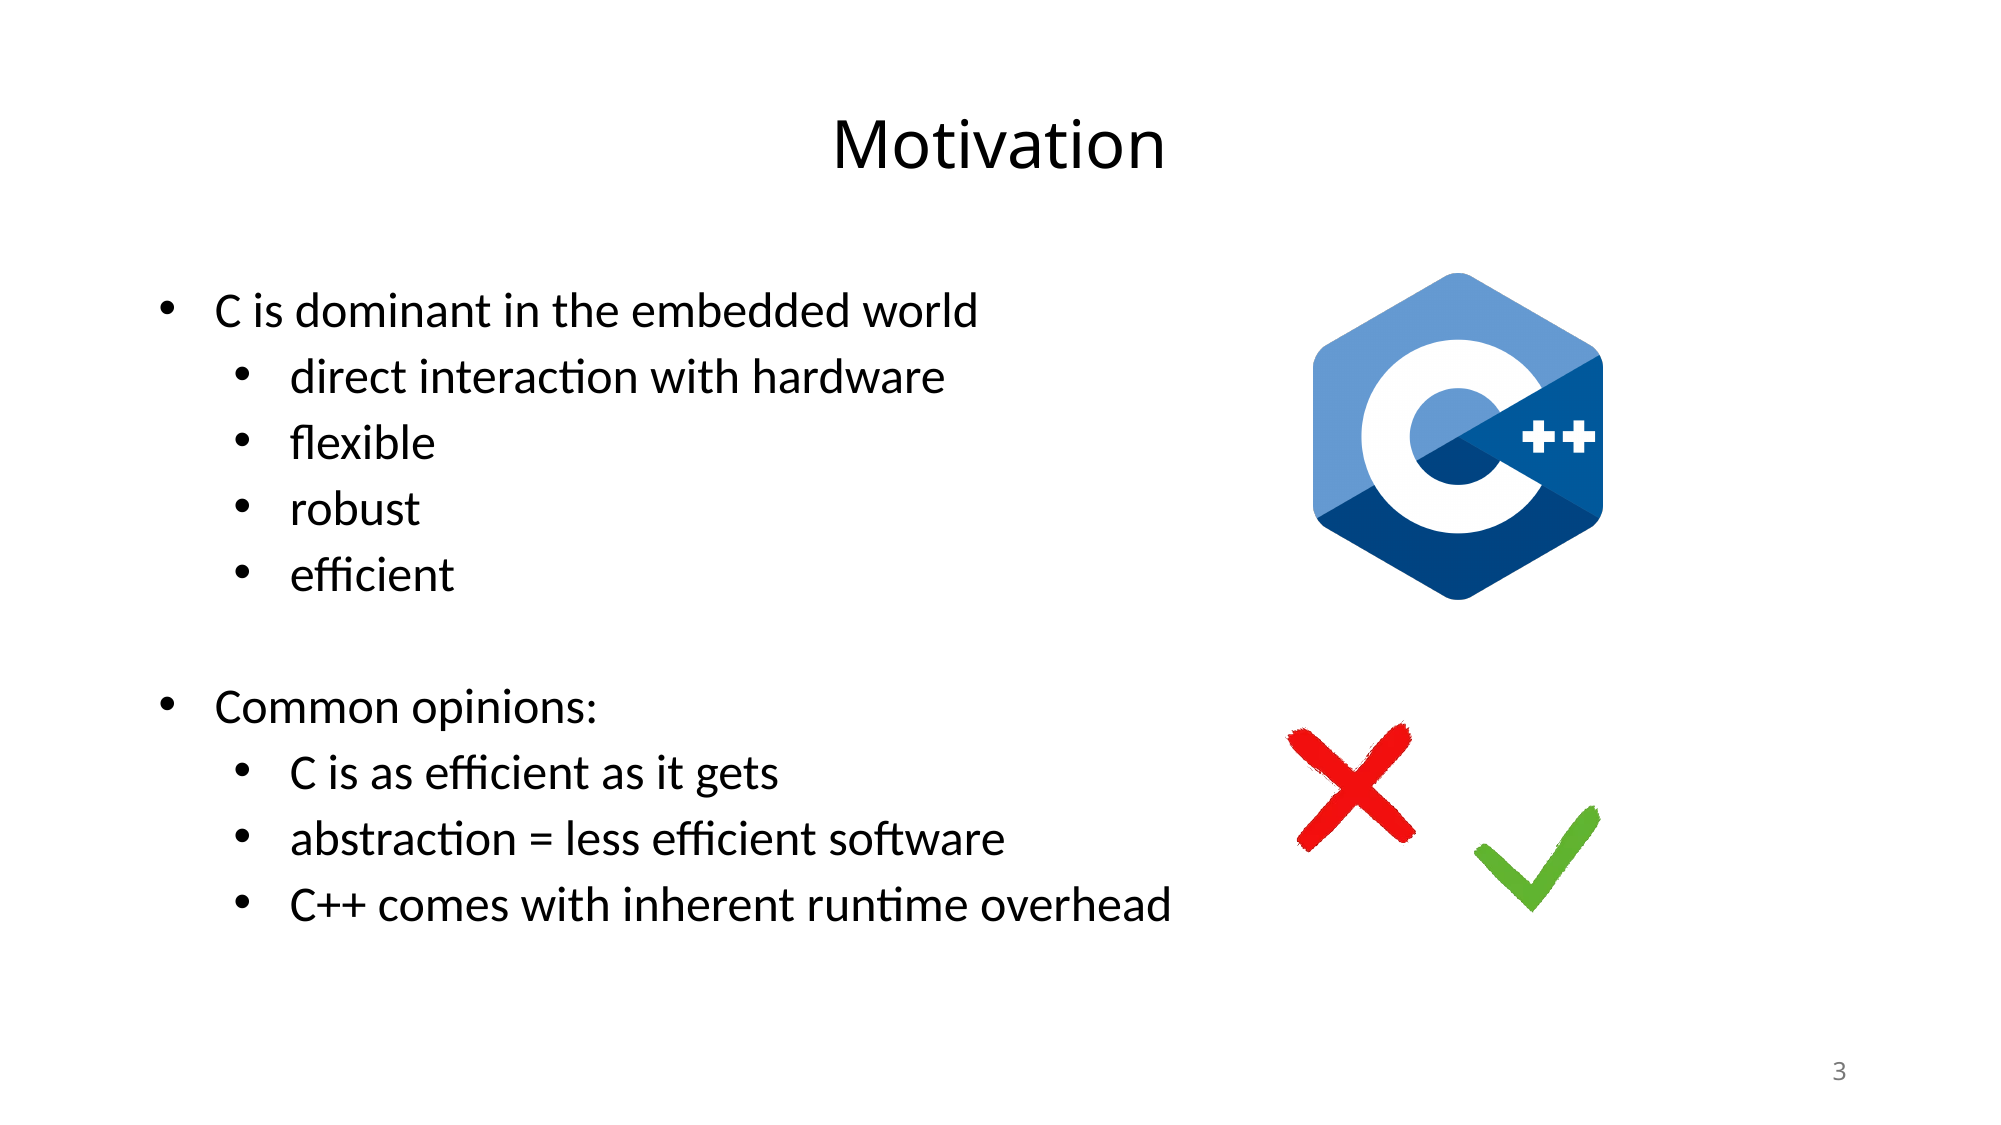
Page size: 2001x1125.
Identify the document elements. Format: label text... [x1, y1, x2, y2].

picture [1274, 712, 1427, 861]
text_box C is dominant in the embedded world direct interaction with hardware flexible robust efficient Common opinions: C is as efficient as it gets abstraction = less efficient software C++ comes with inherent runtime overhead [143, 270, 1313, 1006]
text_box Motivation [317, 103, 1683, 270]
slide_number 3 [1412, 1042, 1862, 1102]
picture [1313, 273, 1603, 600]
picture [1462, 787, 1614, 918]
